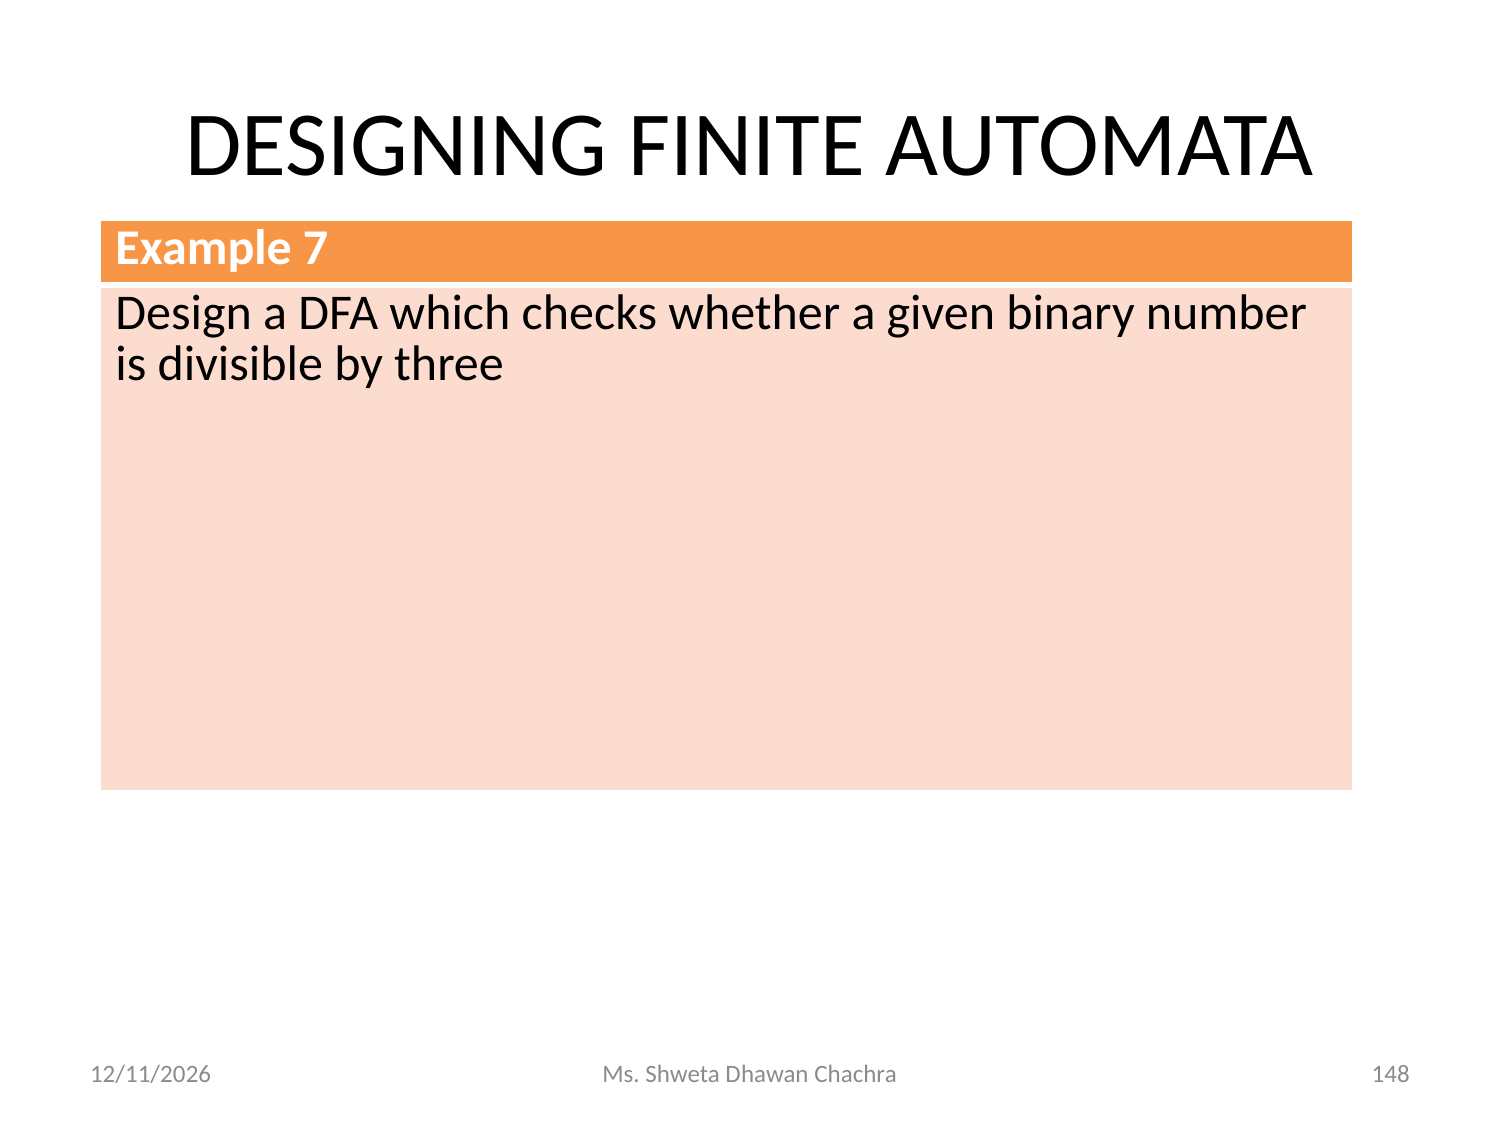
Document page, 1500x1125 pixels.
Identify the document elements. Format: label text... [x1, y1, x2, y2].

table_header Example 7 [101, 221, 1352, 282]
title DESIGNING FINITE AUTOMATA [75, 45, 1425, 233]
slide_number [75, 1042, 425, 1103]
footer Ms. Shweta Dhawan Chachra [512, 1042, 988, 1103]
slide_number 148 [1074, 1042, 1425, 1103]
table_cell Design a DFA which checks whether a given binary number is divisible by three [101, 288, 1352, 790]
